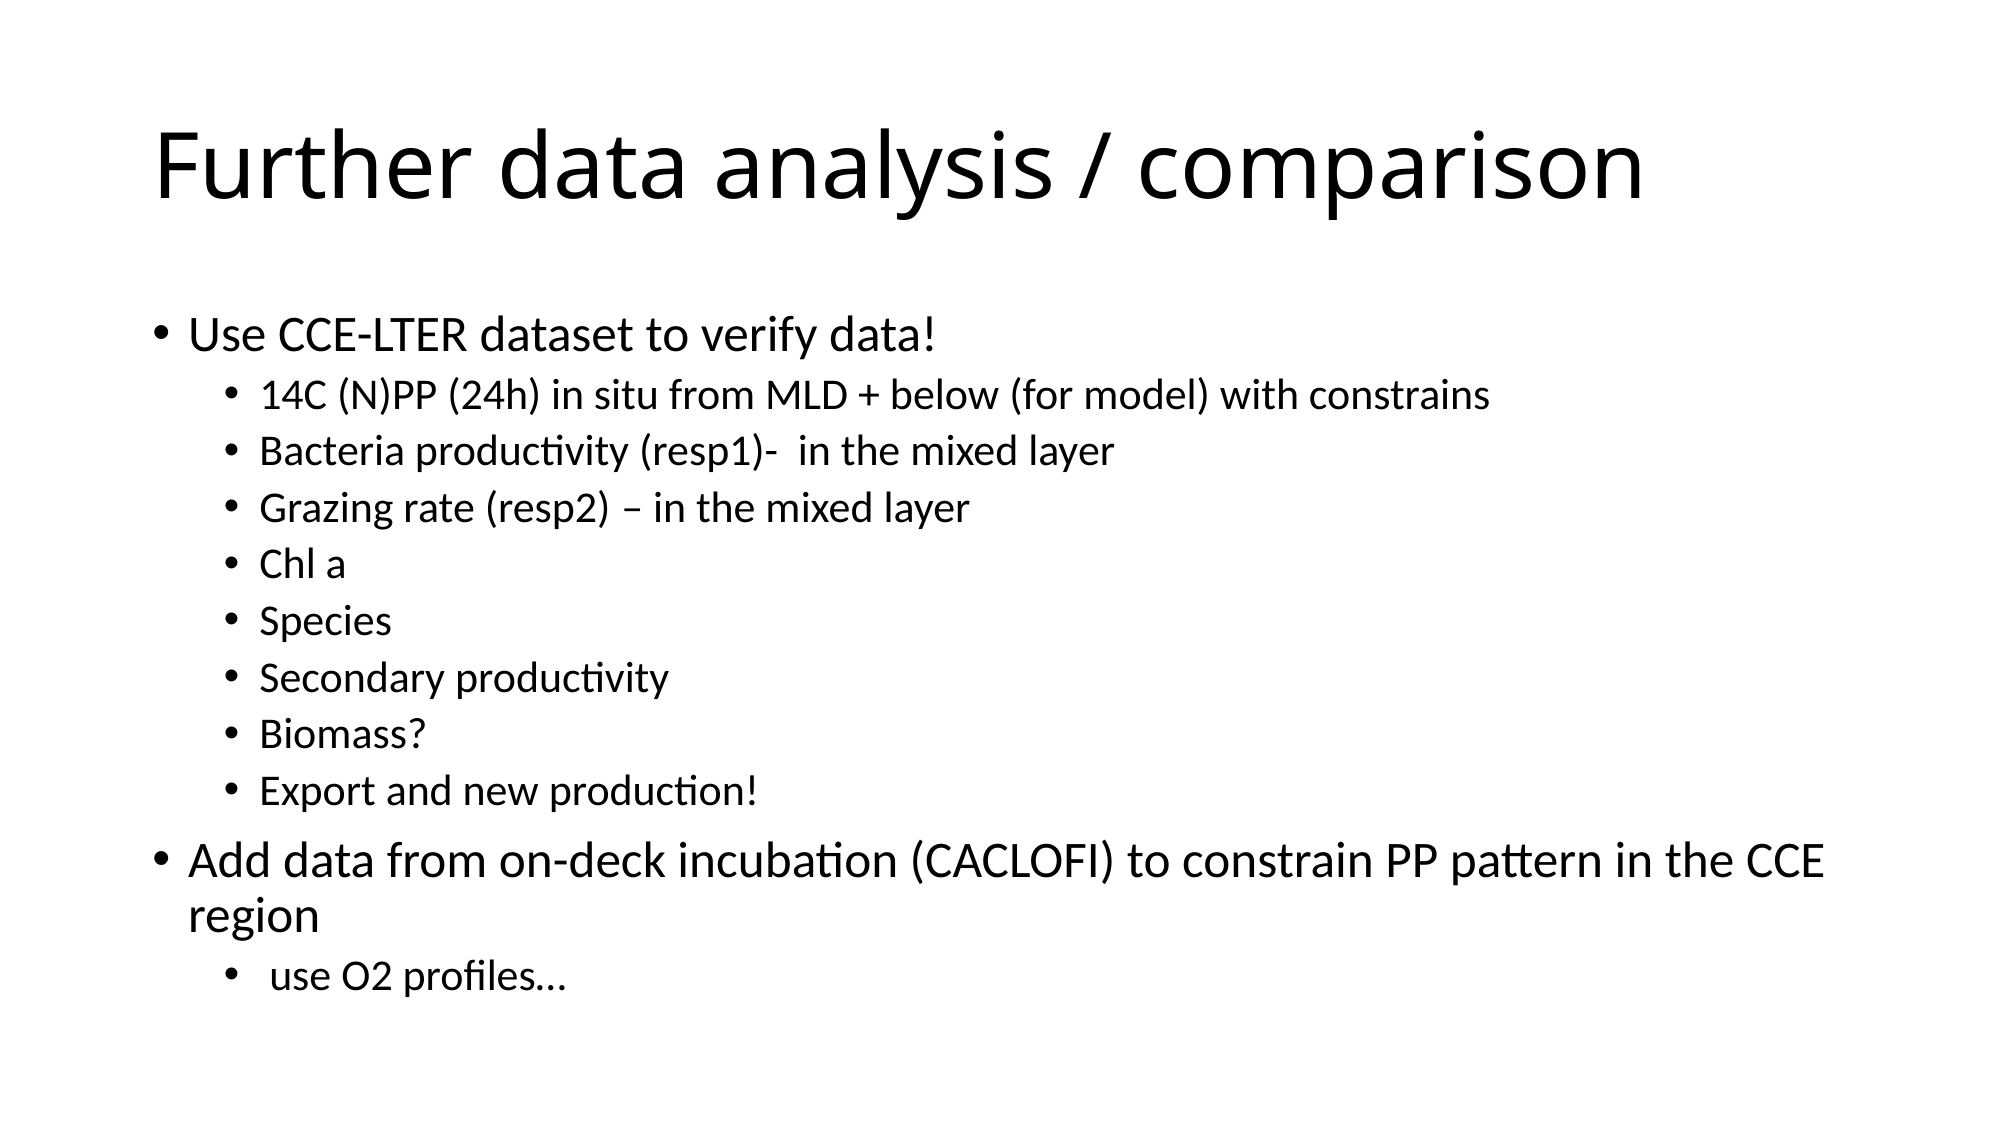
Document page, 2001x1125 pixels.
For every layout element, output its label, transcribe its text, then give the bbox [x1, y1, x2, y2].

title Further data analysis / comparison [137, 59, 1863, 278]
list Use CCE-LTER dataset to verify data! 14C (N)PP (24h) in situ from MLD + below (for model) with constrains Bacteria productivity (resp1)- in the mixed layer Grazing rate (resp2) – in the mixed layer Chl a Species Secondary productivity Biomass? Export and new production! Add data from on-deck incubation (CACLOFI) to constrain PP pattern in the CCE region use O2 profiles… [137, 299, 1863, 1014]
